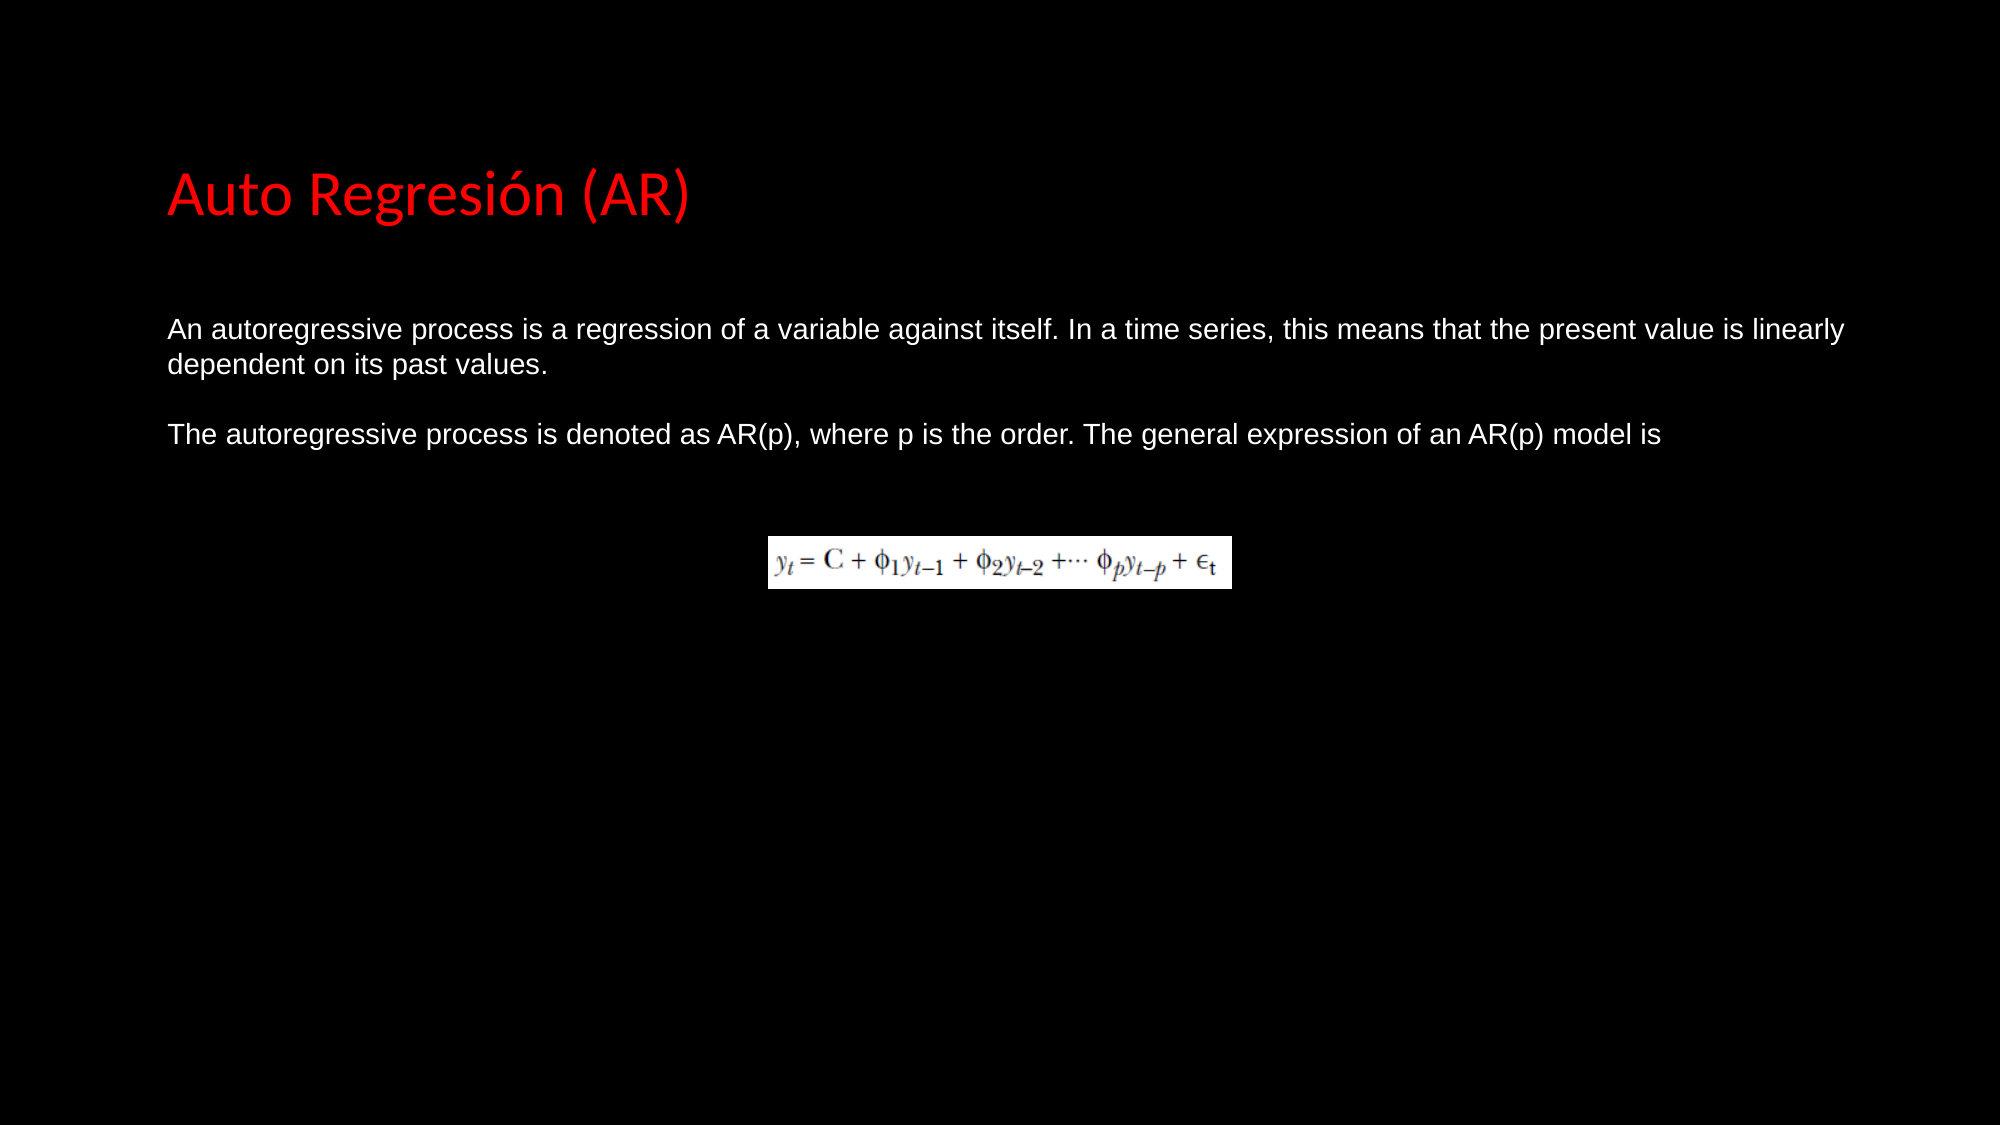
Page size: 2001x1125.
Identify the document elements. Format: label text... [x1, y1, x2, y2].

picture [768, 535, 1232, 589]
title Auto Regresión (AR) [152, 131, 1769, 257]
text_box An autoregressive process is a regression of a variable against itself. In a time series, this means that the present value is linearly dependent on its past values. The autoregressive process is denoted as AR(p), where p is the order. The general expression of an AR(p) model is [152, 303, 1877, 458]
